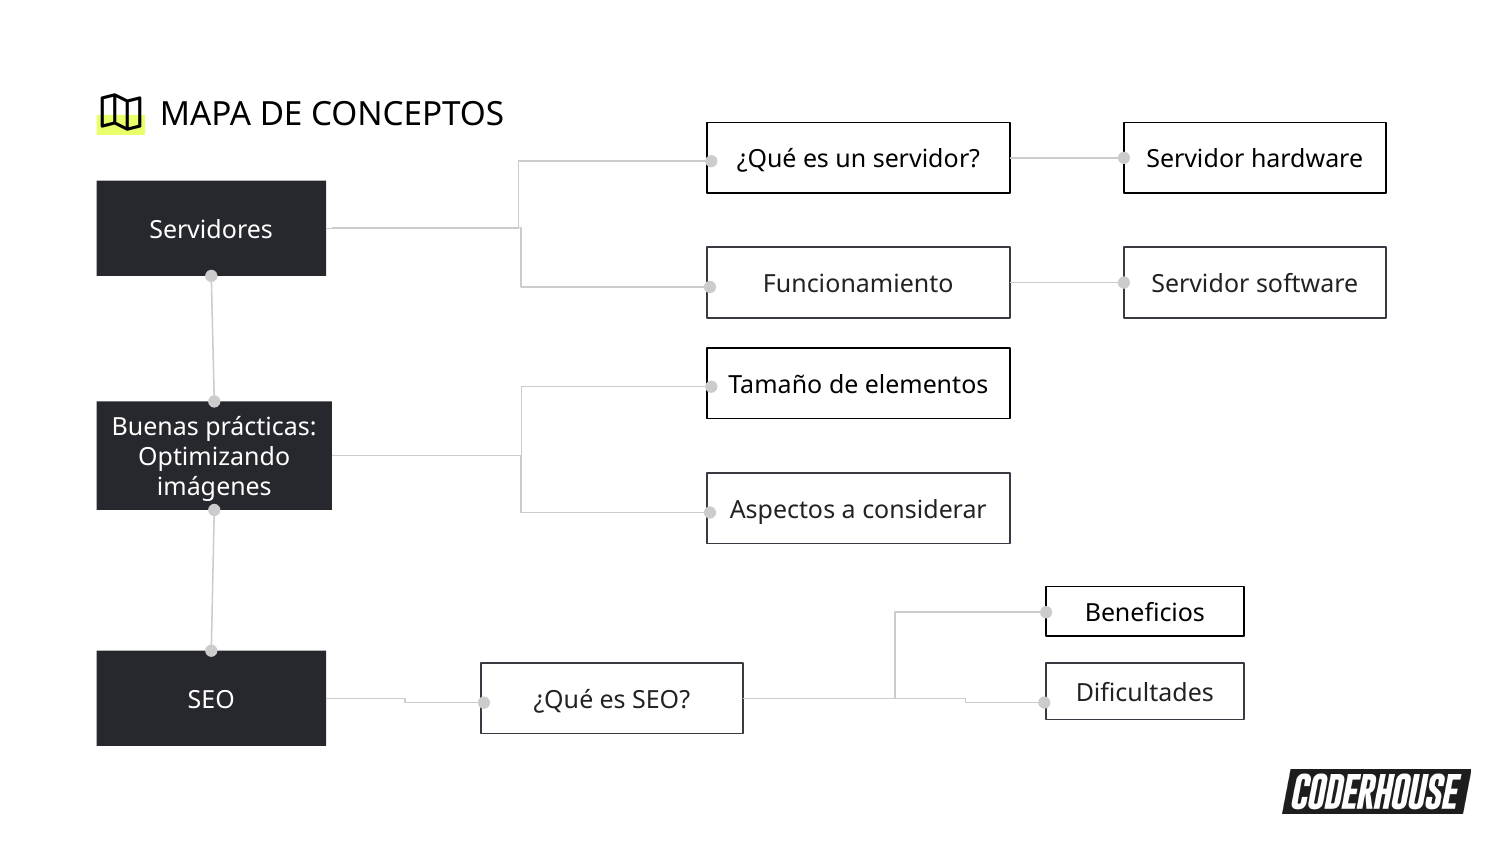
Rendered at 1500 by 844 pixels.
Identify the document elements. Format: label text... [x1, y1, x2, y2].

text_box Buenas prácticas: Optimizando imágenes [96, 401, 326, 510]
text_box Aspectos a considerar [707, 472, 1010, 544]
text_box Servidor software [1123, 247, 1386, 318]
text_box MAPA DE CONCEPTOS [145, 76, 549, 147]
text_box ¿Qué es SEO? [480, 662, 743, 734]
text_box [331, 227, 711, 288]
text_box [210, 509, 215, 651]
text_box Beneficios [1046, 586, 1244, 636]
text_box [325, 698, 485, 703]
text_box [742, 611, 1047, 699]
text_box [331, 386, 712, 456]
text_box Servidor hardware [1123, 122, 1386, 194]
text_box SEO [96, 650, 327, 746]
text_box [331, 455, 711, 513]
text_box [210, 275, 215, 402]
text_box Tamaño de elementos [707, 348, 1010, 419]
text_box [325, 160, 712, 229]
picture [95, 87, 146, 138]
picture [1281, 769, 1471, 814]
text_box Funcionamiento [707, 247, 1010, 318]
text_box Servidores [96, 180, 326, 276]
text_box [886, 698, 1045, 703]
text_box ¿Qué es un servidor? [707, 122, 1010, 194]
text_box Dificultades [1046, 662, 1244, 720]
